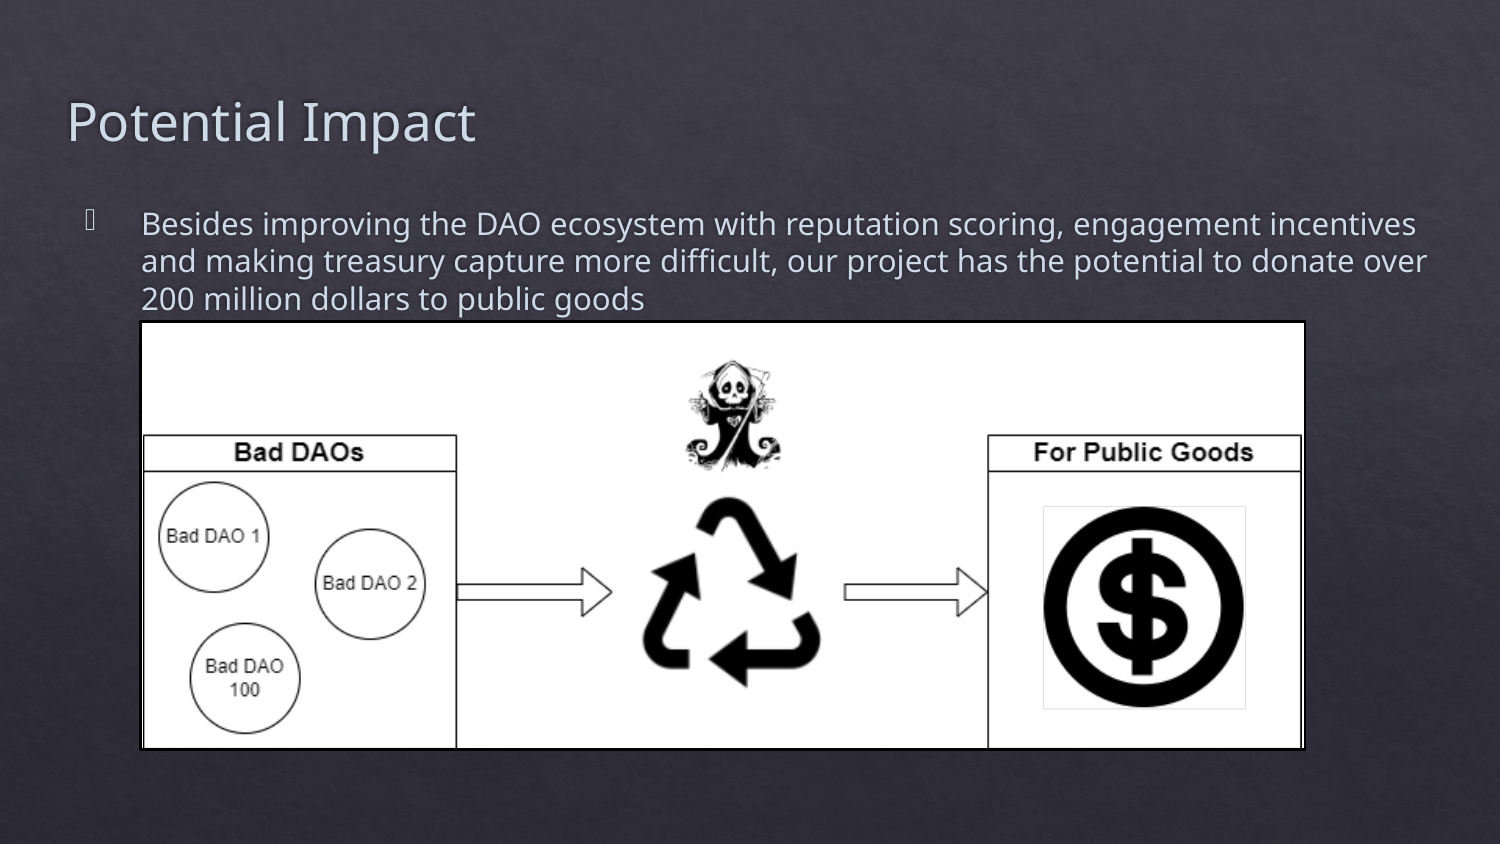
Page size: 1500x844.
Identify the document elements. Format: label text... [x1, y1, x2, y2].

list Besides improving the DAO ecosystem with reputation scoring, engagement incentives and making treasury capture more difficult, our project has the potential to donate over 200 million dollars to public goods [51, 189, 1449, 750]
text_box [139, 320, 1306, 325]
picture [143, 325, 1302, 750]
title Potential Impact [51, 72, 1449, 167]
